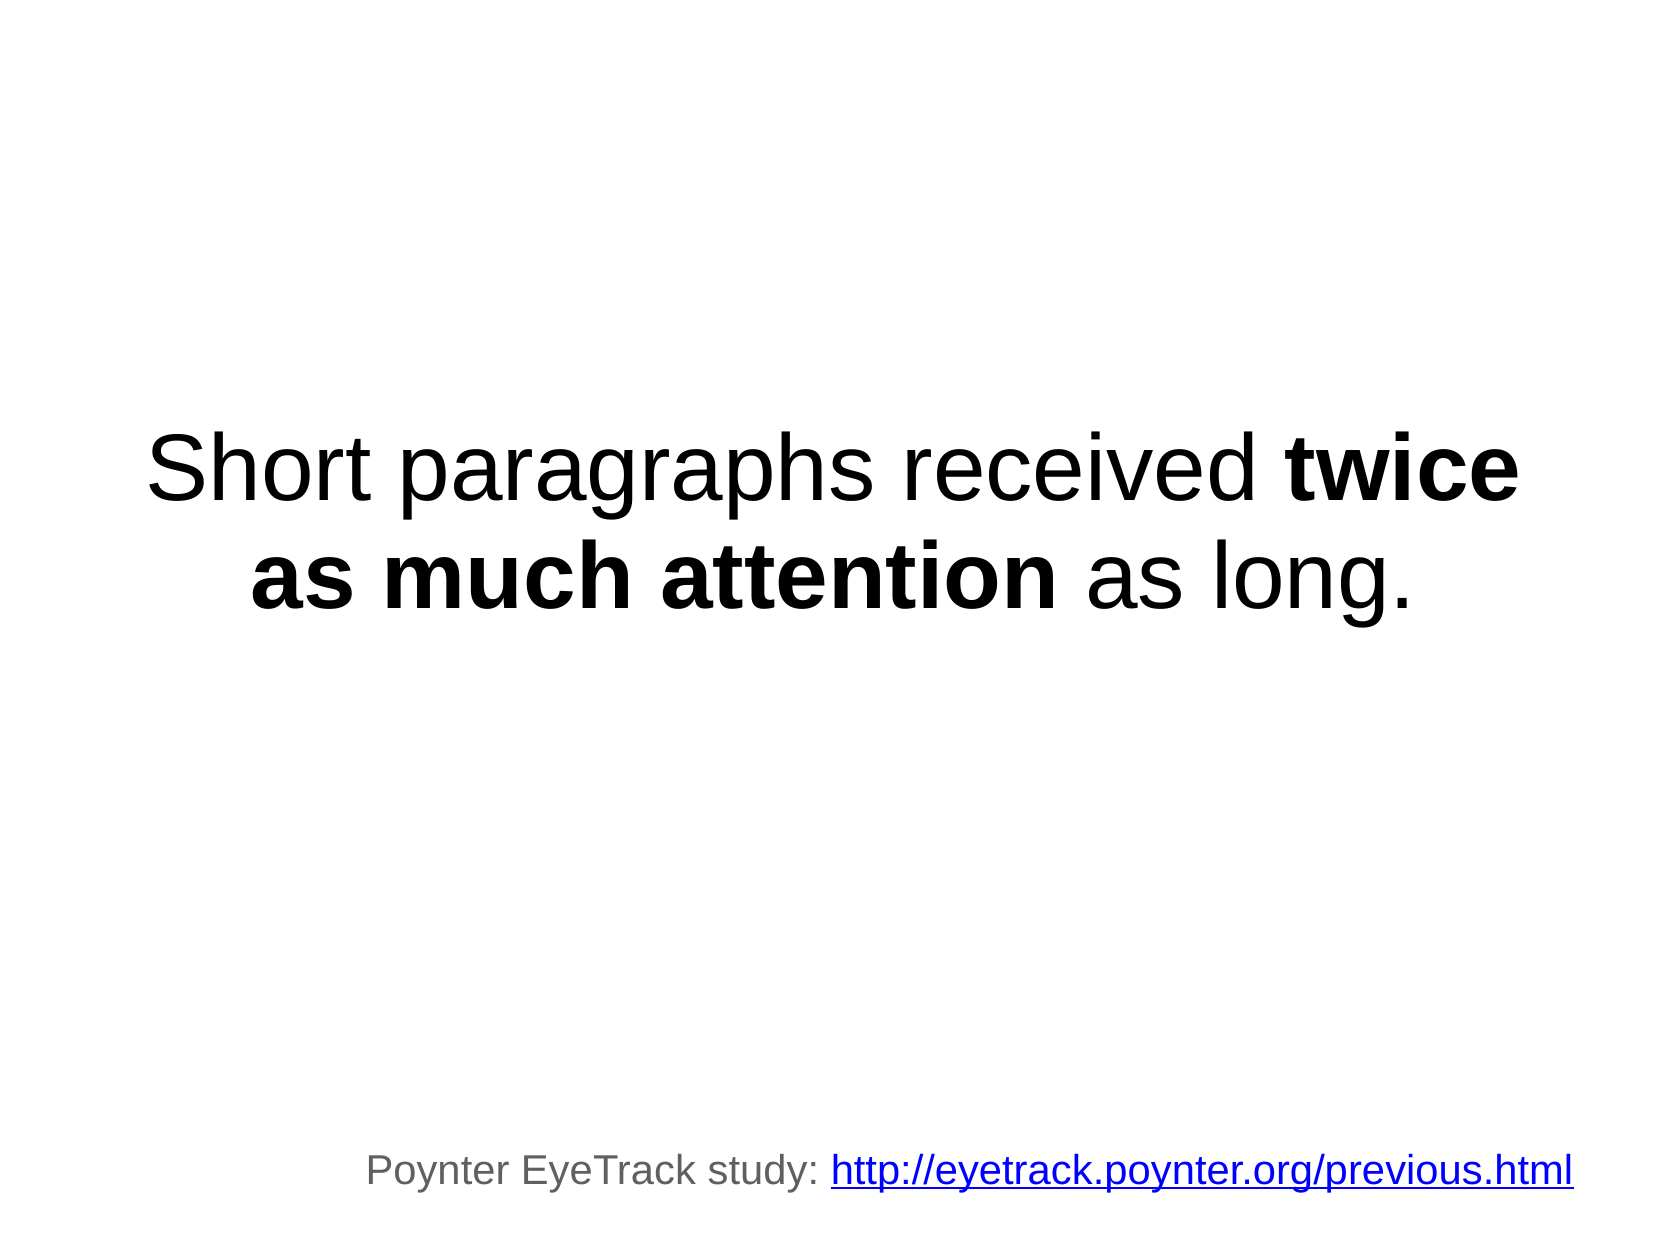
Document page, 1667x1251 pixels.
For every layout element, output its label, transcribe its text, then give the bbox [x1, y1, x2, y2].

text_box Poynter EyeTrack study: http://eyetrack.poynter.org/previous.html [365, 1146, 1620, 1194]
title Short paragraphs received twice as much attention as long. [132, 396, 1535, 648]
